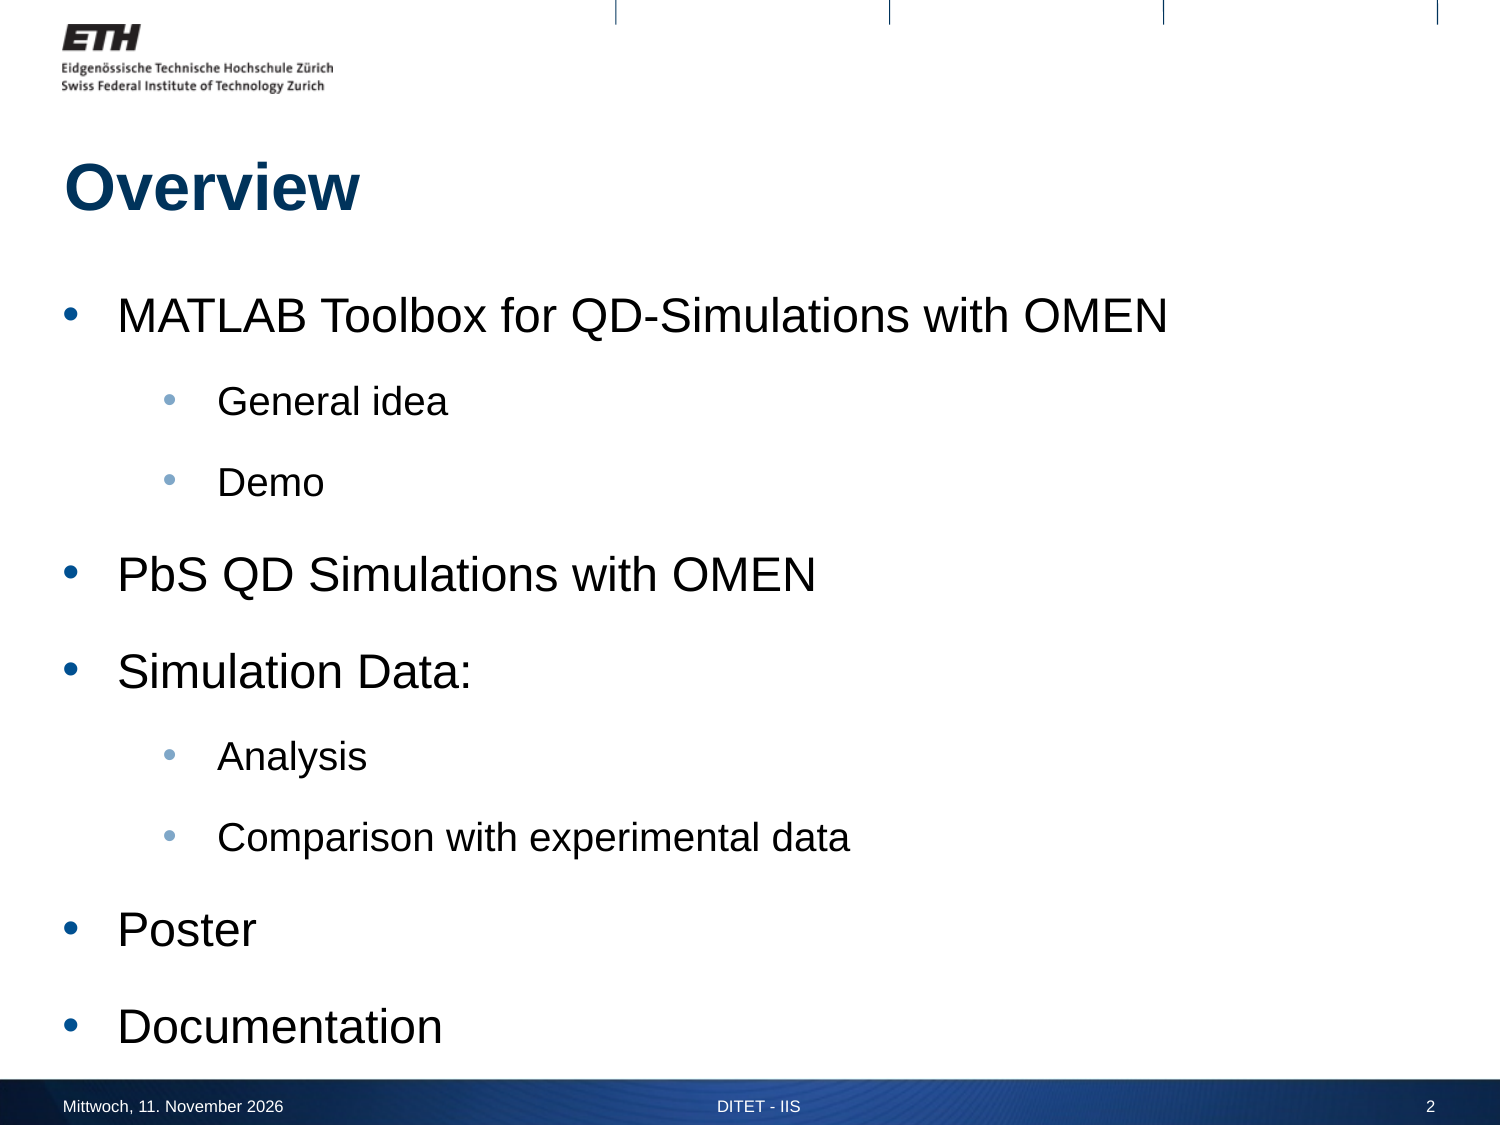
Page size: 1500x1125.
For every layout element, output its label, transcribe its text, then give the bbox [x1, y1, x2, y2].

picture [0, 1078, 1500, 1125]
slide_number 2 [1181, 1088, 1451, 1125]
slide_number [47, 1088, 347, 1125]
title Overview [64, 135, 1440, 247]
picture [62, 24, 333, 94]
footer DITET - IIS [367, 1088, 1151, 1125]
subtitle MATLAB Toolbox for QD-Simulations with OMEN General idea Demo PbS QD Simulations with OMEN Simulation Data: Analysis Comparison with experimental data Poster Documentation [62, 247, 1459, 1069]
